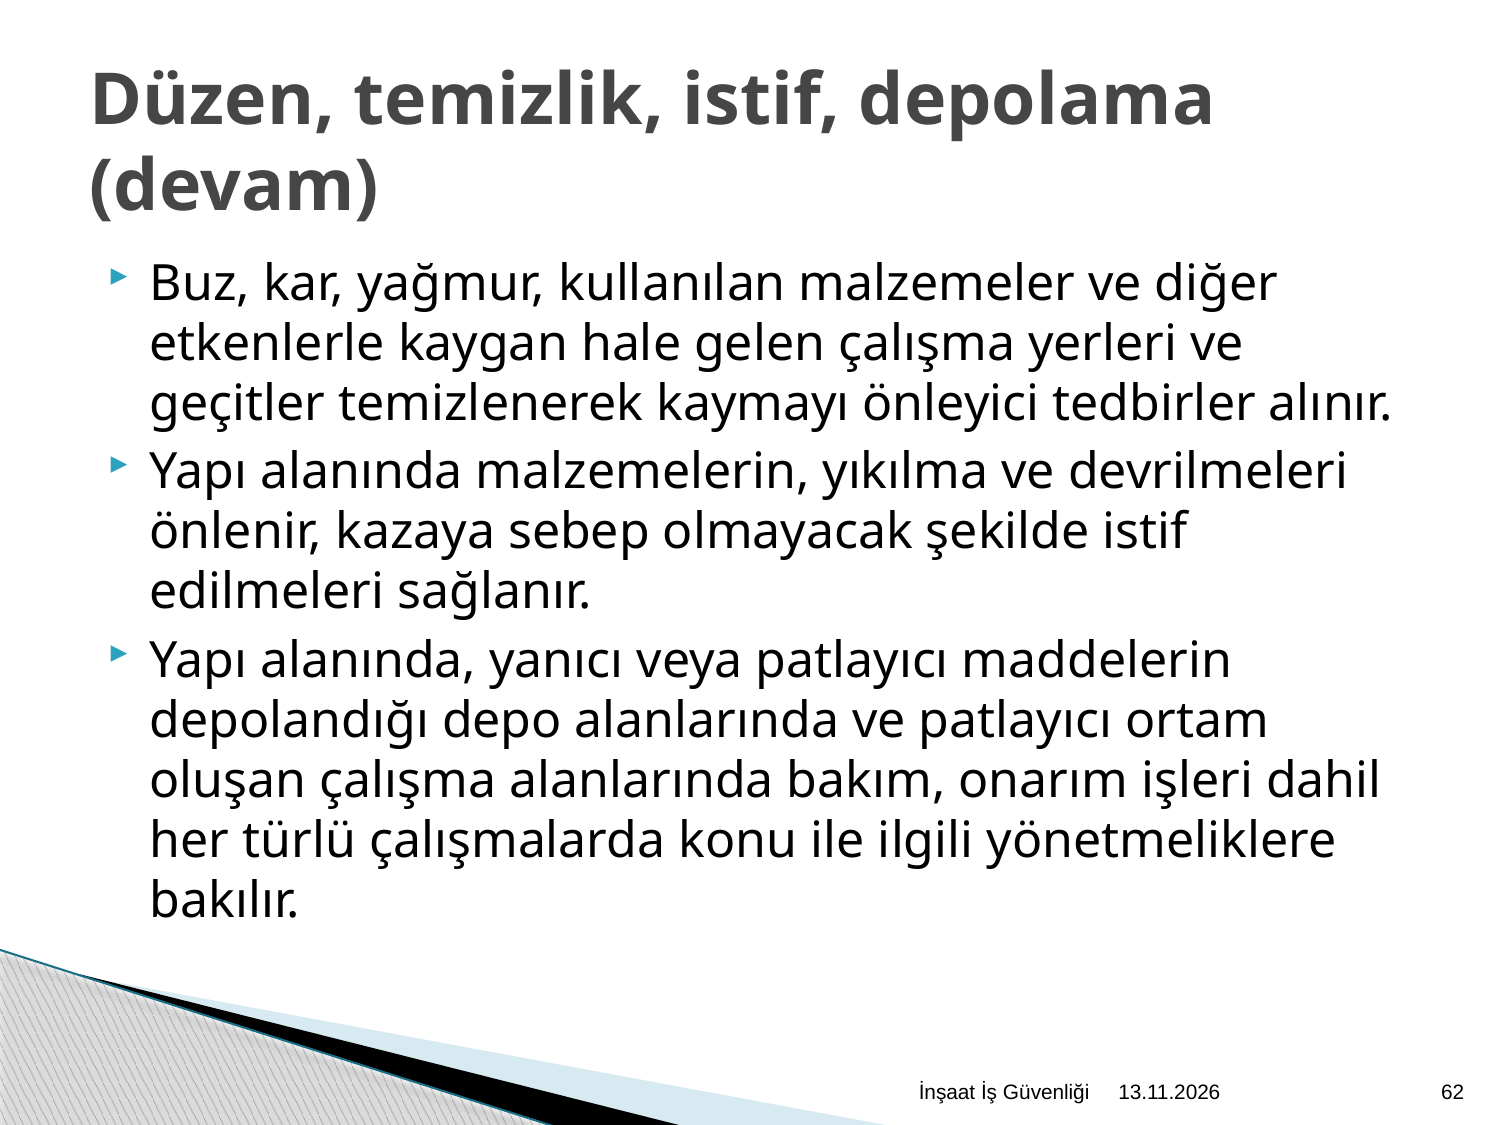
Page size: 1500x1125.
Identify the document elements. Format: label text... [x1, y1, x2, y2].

list Buz, kar, yağmur, kullanılan malzemeler ve diğer etkenlerle kaygan hale gelen çalışma yerleri ve geçitler temizlenerek kaymayı önleyici tedbirler alınır. Yapı alanında malzemelerin, yıkılma ve devrilmeleri önlenir, kazaya sebep olmayacak şekilde istif edilmeleri sağlanır. Yapı alanında, yanıcı veya patlayıcı maddelerin depolandığı depo alanlarında ve patlayıcı ortam oluşan çalışma alanlarında bakım, onarım işleri dahil her türlü çalışmalarda konu ile ilgili yönetmeliklere bakılır. [74, 242, 1426, 986]
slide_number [1105, 1051, 1362, 1112]
title Düzen, temizlik, istif, depolama (devam) [75, 45, 1425, 233]
footer İnşaat İş Güvenliği [718, 1051, 1105, 1112]
slide_number 62 [1362, 1051, 1479, 1112]
